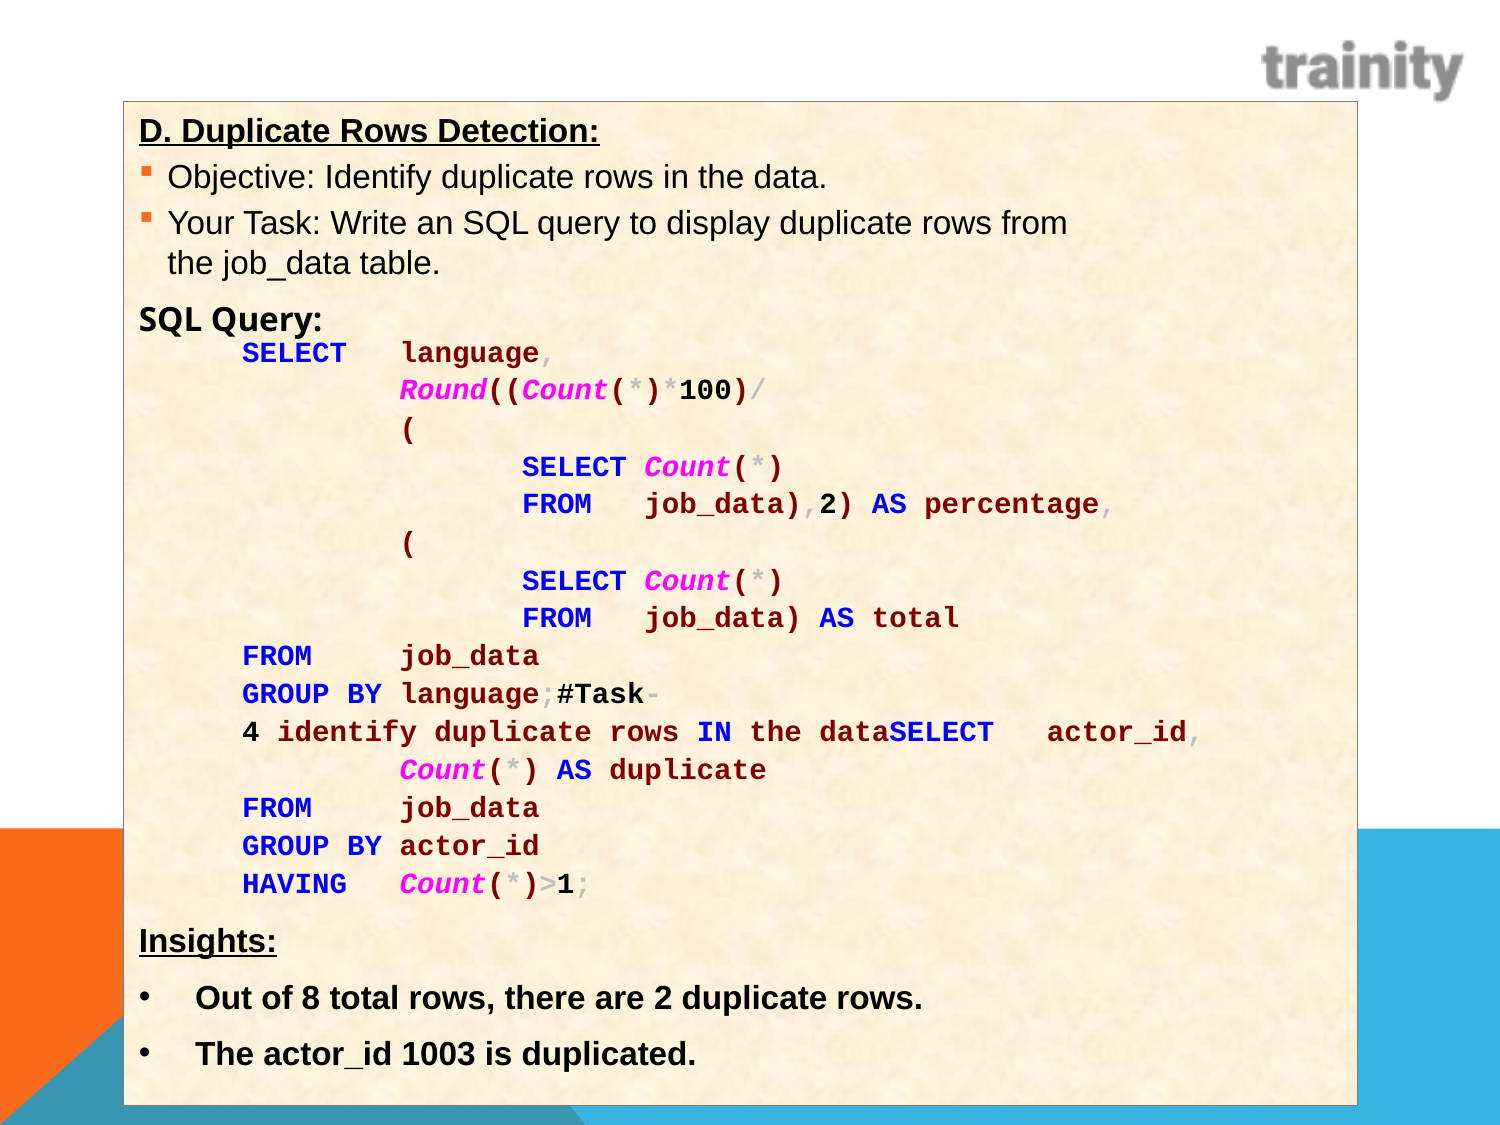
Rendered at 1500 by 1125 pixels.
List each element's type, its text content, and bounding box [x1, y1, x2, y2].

list D. Duplicate Rows Detection: Objective: Identify duplicate rows in the data. Your Task: Write an SQL query to display duplicate rows from the job_data table. SQL Query: Insights: Out of 8 total rows, there are 2 duplicate rows. The actor_id 1003 is duplicated. [123, 101, 1358, 1106]
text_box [241, 337, 1242, 1005]
picture [1245, 31, 1481, 111]
